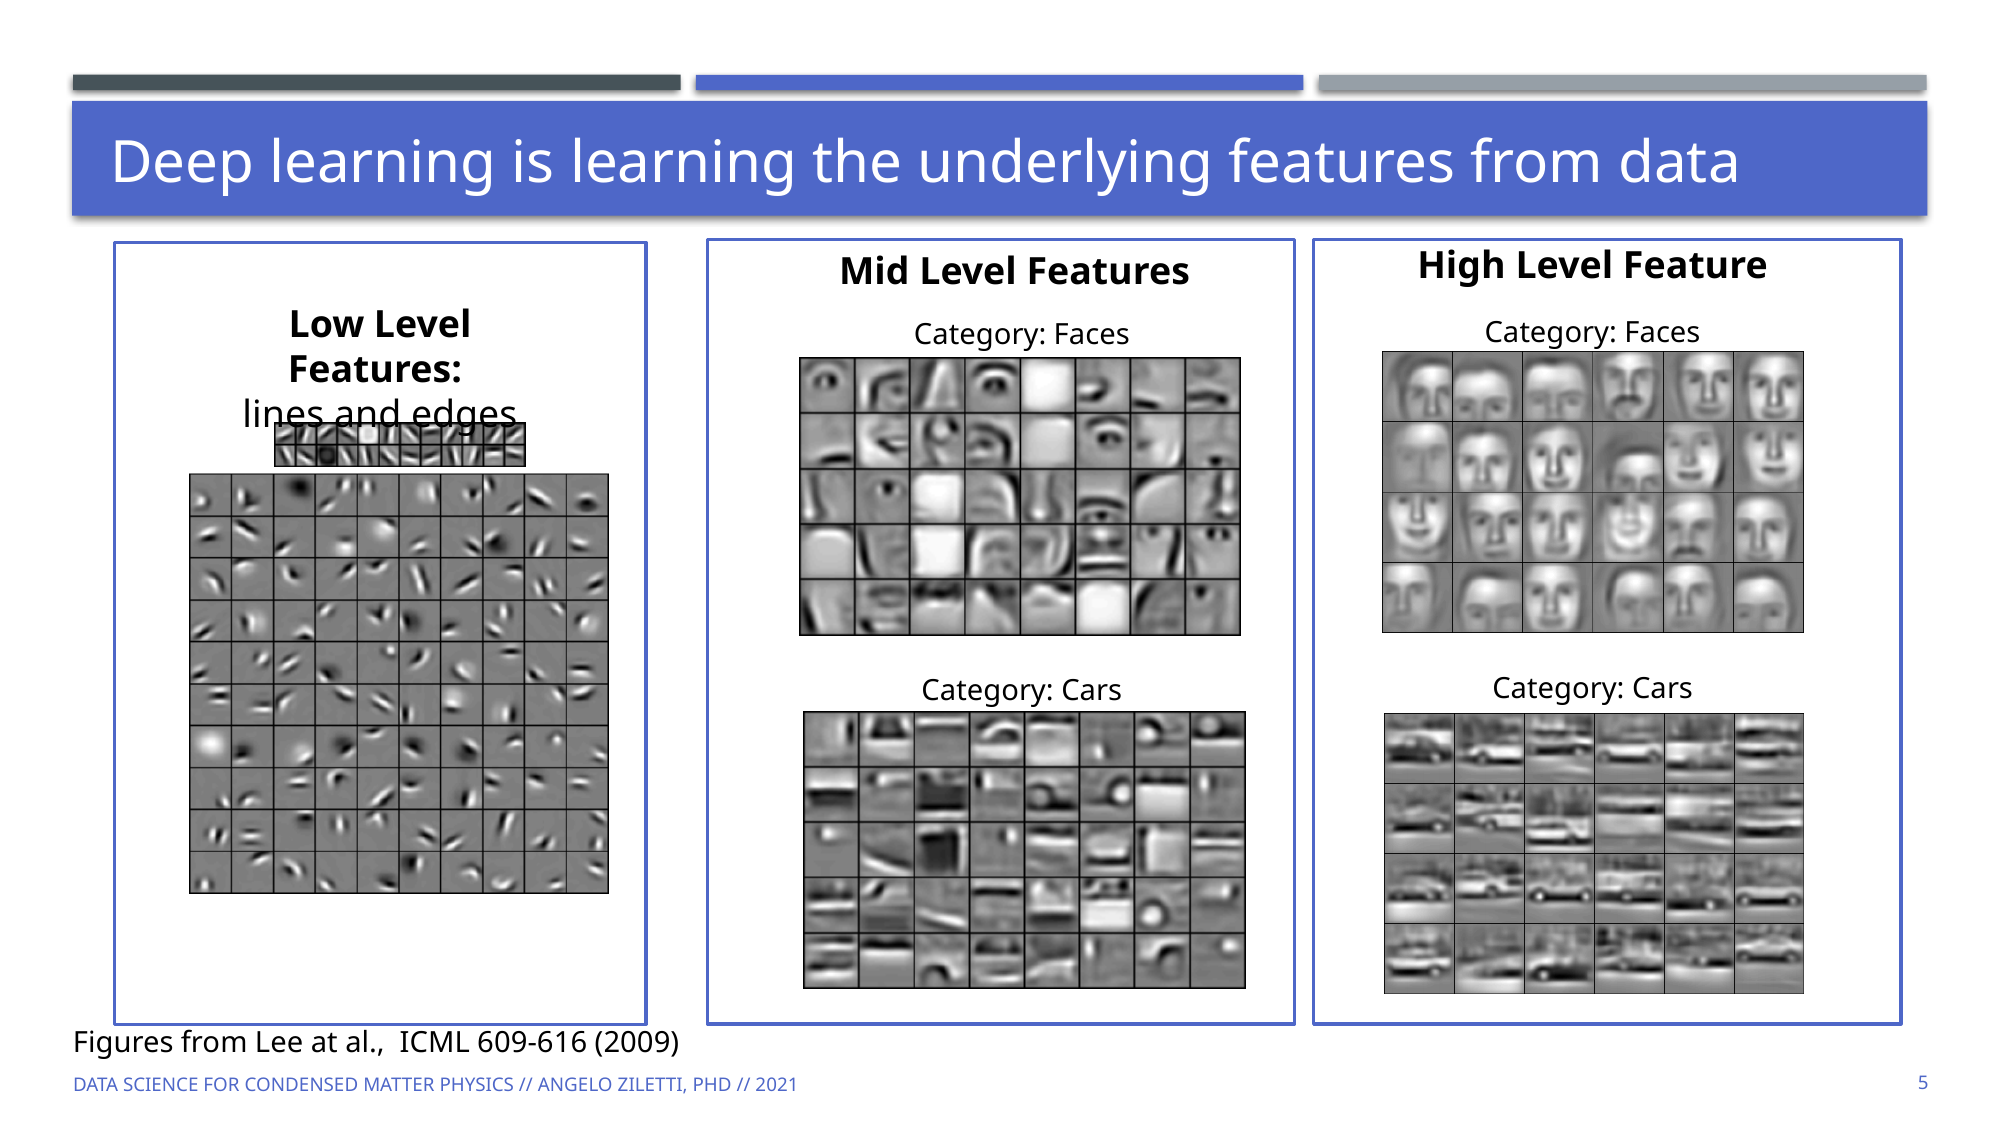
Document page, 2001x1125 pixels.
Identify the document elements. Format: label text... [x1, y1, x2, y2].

text_box [114, 242, 647, 1025]
text_box [1313, 239, 1901, 1025]
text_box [732, 238, 1297, 996]
slide_number 5 [1770, 1053, 1944, 1114]
title Deep learning is learning the underlying features from data [95, 115, 1905, 203]
text_box [707, 239, 1295, 1025]
picture [133, 406, 627, 904]
footer Data Science for Condensed Matter Physics // Angelo Ziletti, PhD // 2021 [58, 1067, 1177, 1114]
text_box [1303, 233, 1882, 1005]
text_box Figures from Lee at al., ICML 609-616 (2009) [58, 1016, 1643, 1067]
